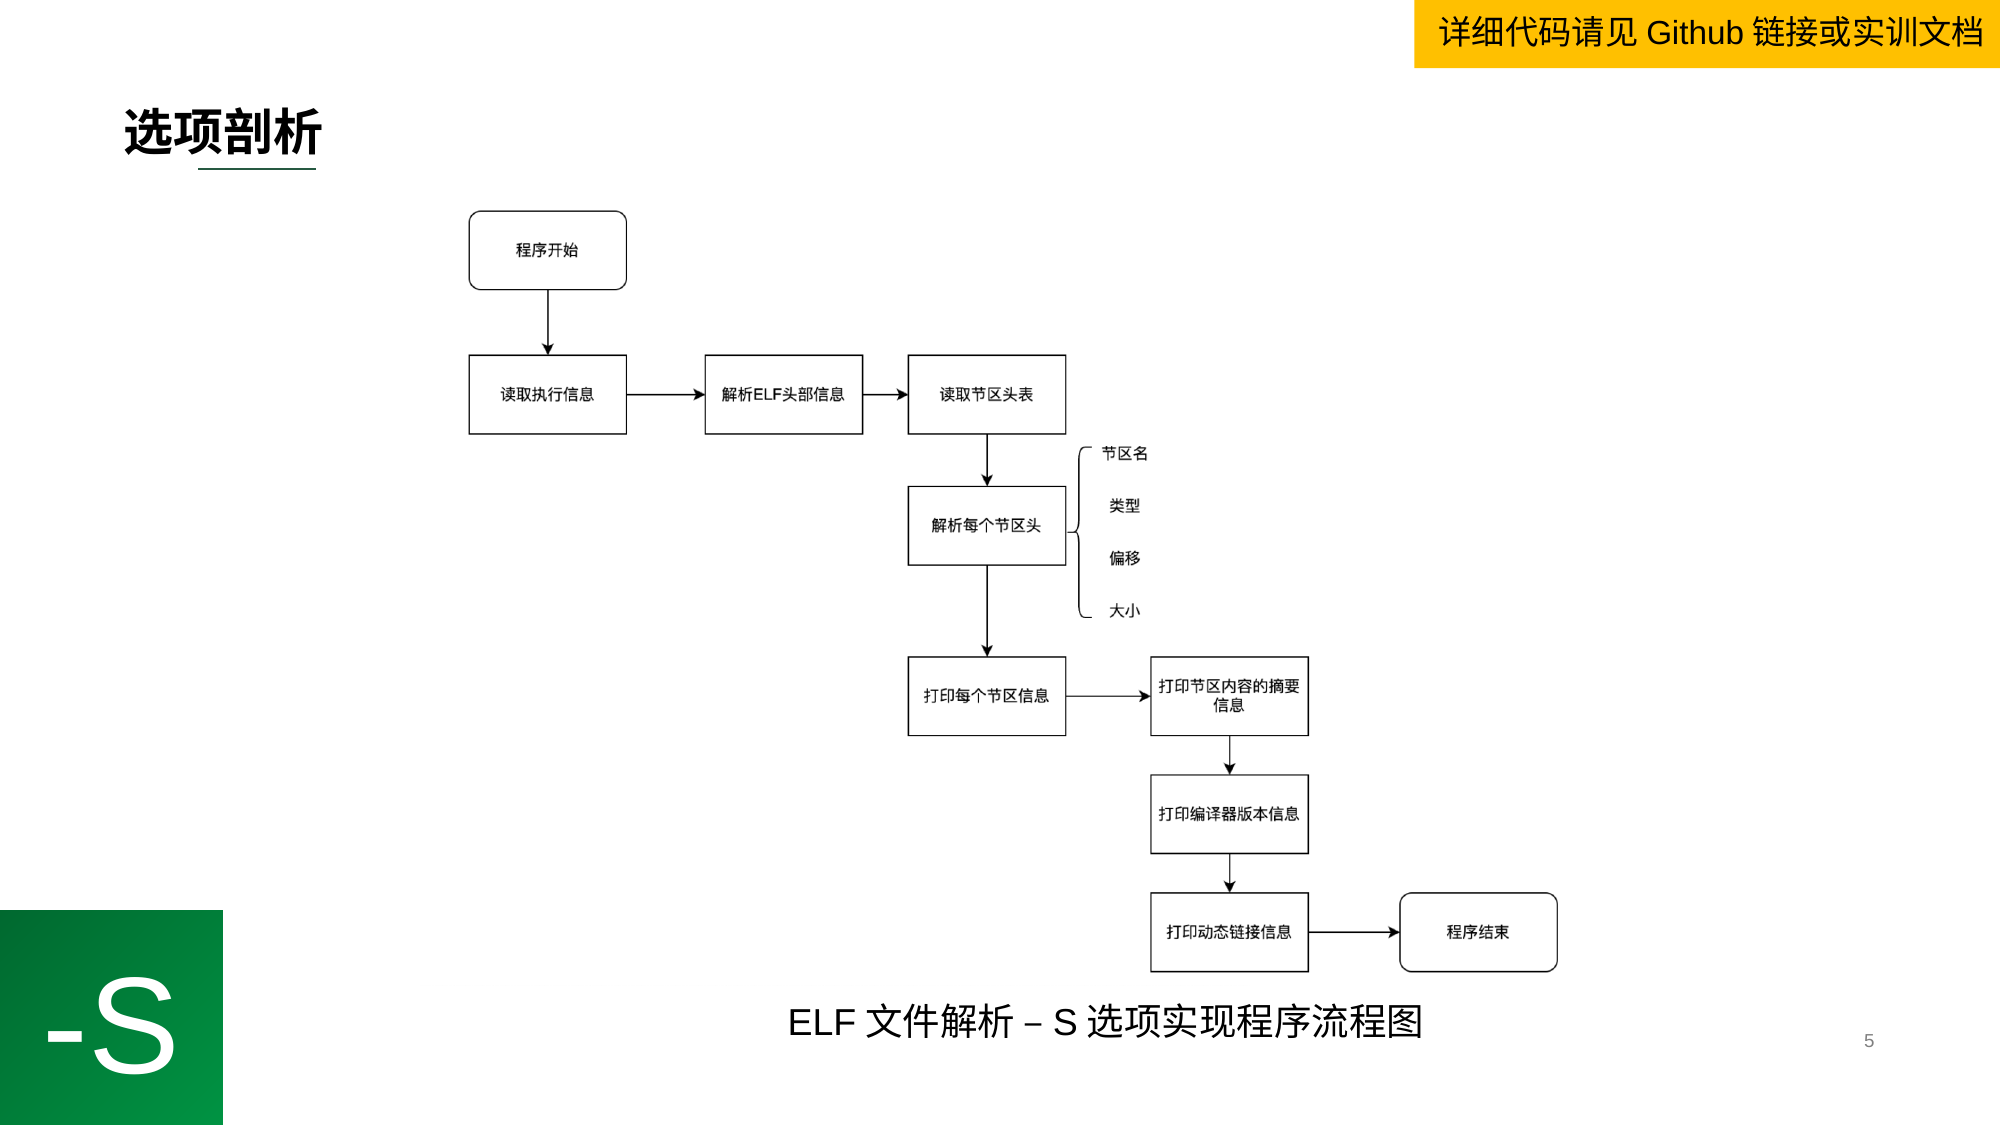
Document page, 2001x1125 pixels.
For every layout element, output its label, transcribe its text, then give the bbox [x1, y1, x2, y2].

text_box -S [0, 909, 224, 1125]
text_box ELF文件解析 –S选项实现程序流程图 [773, 990, 1440, 1051]
slide_number 5 [1471, 1022, 1890, 1057]
title 选项剖析 [108, 0, 1890, 169]
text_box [1414, 0, 2000, 69]
picture [420, 194, 1578, 986]
